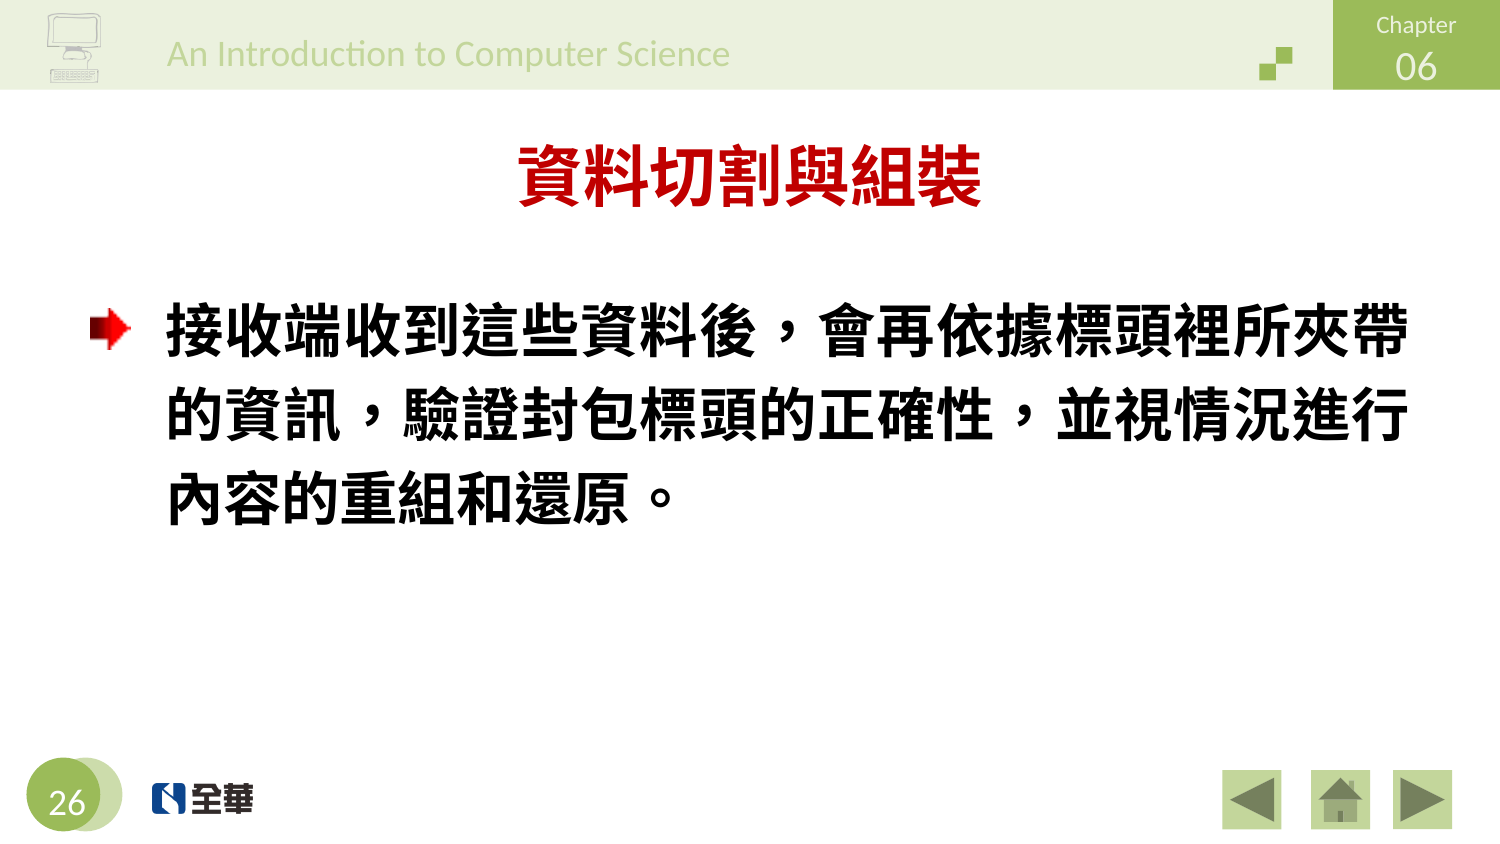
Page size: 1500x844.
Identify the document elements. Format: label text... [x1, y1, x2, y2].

picture [152, 783, 253, 814]
list 接收端收到這些資料後，會再依據標頭裡所夾帶的資訊，驗證封包標頭的正確性，並視情況進行內容的重組和還原。 [75, 272, 1425, 754]
title 資料切割與組裝 [75, 104, 1425, 245]
picture [90, 308, 131, 350]
picture [47, 13, 101, 83]
